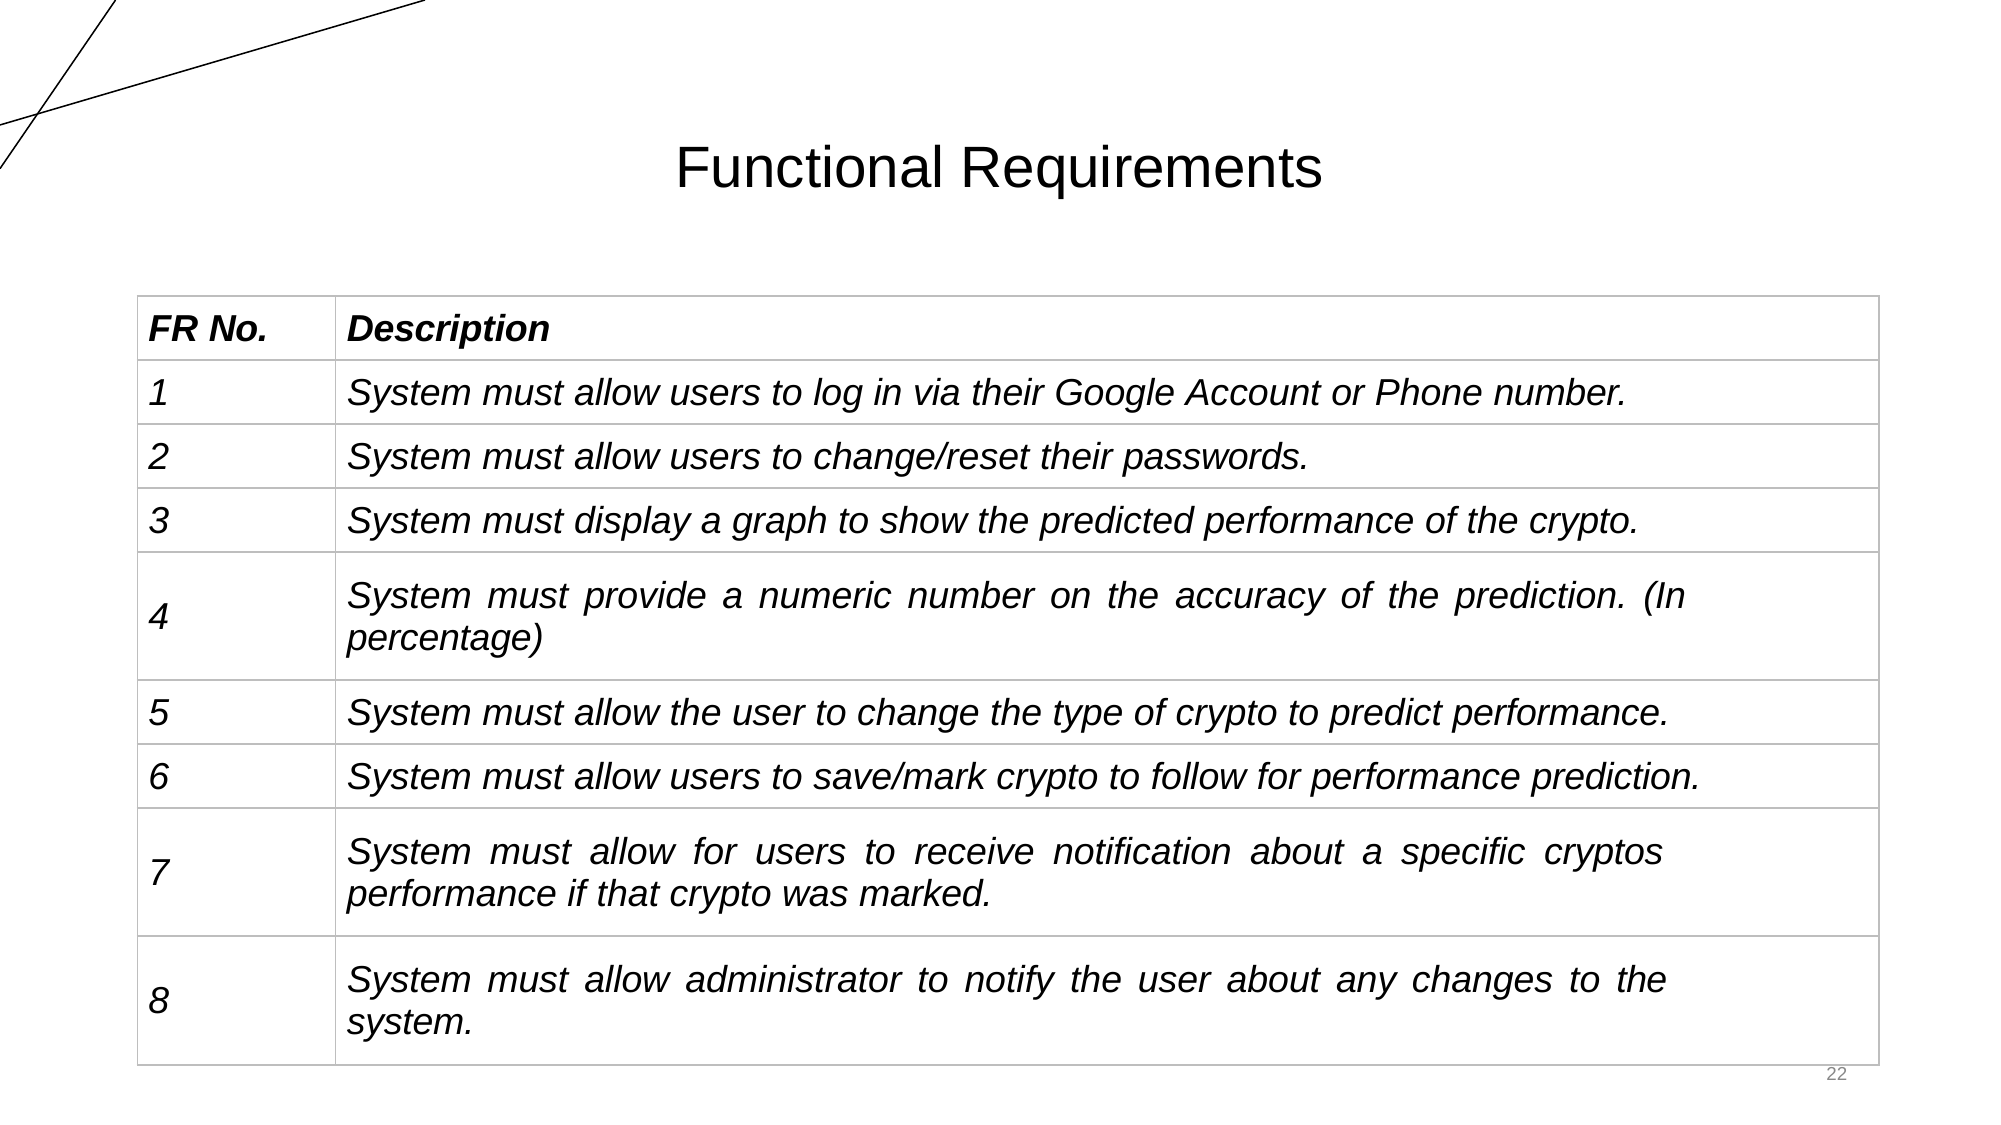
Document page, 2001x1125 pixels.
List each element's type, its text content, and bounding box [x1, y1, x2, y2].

table_cell 5 [138, 681, 335, 743]
table_cell 1 [138, 361, 335, 423]
table_cell 6 [138, 745, 335, 807]
table_cell 3 [138, 489, 335, 551]
table_cell System must allow the user to change the type of crypto to predict performance. [336, 681, 1878, 743]
table_cell System must display a graph to show the predicted performance of the crypto. [336, 489, 1878, 551]
table_cell System must allow users to save/mark crypto to follow for performance prediction. [336, 745, 1878, 807]
table_cell 8 [138, 937, 335, 1064]
table_header FR No. [138, 297, 335, 359]
table_cell 2 [138, 425, 335, 487]
table_cell 4 [138, 553, 335, 679]
table_cell System must allow for users to receive notification about a specific cryptos performance if that crypto was marked. [336, 809, 1878, 935]
table_cell System must provide a numeric number on the accuracy of the prediction. (In percentage) [336, 553, 1878, 679]
title Functional Requirements [137, 59, 1863, 278]
table_cell System must allow administrator to notify the user about any changes to the system. [336, 937, 1878, 1064]
slide_number 22 [1412, 1066, 1863, 1103]
table_cell 7 [138, 809, 335, 935]
table_cell System must allow users to change/reset their passwords. [336, 425, 1878, 487]
table_header Description [336, 297, 1878, 359]
table_cell System must allow users to log in via their Google Account or Phone number. [336, 361, 1878, 423]
